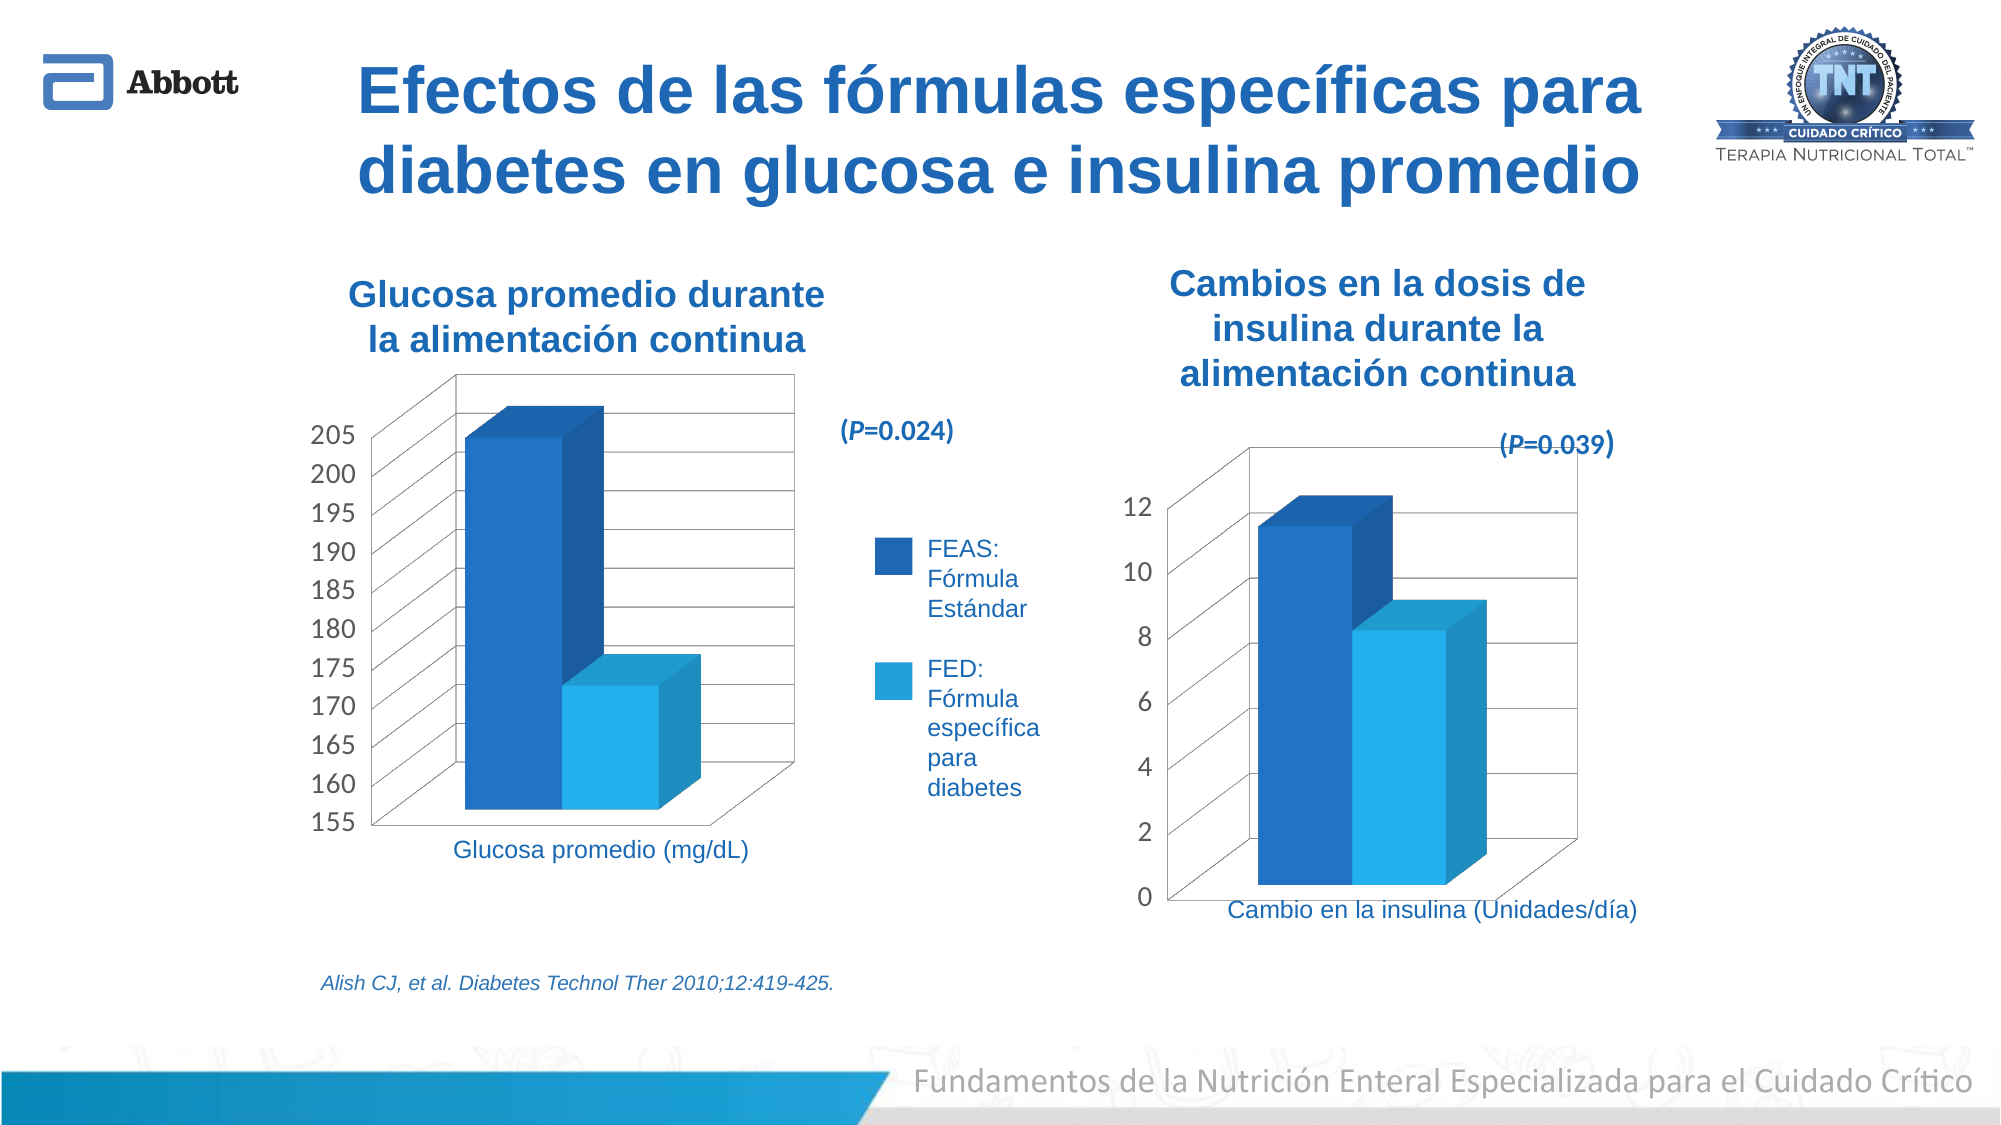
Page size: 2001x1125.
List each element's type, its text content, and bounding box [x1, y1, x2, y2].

text_box Cambios en la dosis de insulina durante la alimentación continua [1084, 251, 1672, 402]
text_box Cambio en la insulina (Unidades/día) [1212, 886, 1716, 961]
text_box Glucosa promedio (mg/dL) [438, 850, 776, 902]
text_box Glucosa promedio durante la alimentación continua [317, 262, 857, 368]
text_box Alish CJ, et al. Diabetes Technol Ther 2010;12:419-425. [306, 961, 1482, 1002]
chart [1112, 437, 1588, 925]
text_box [874, 662, 913, 700]
text_box (P=0.024) [825, 403, 1040, 454]
text_box Efectos de las fórmulas específicas para diabetes en glucosa e insulina promedio [262, 1, 1738, 252]
text_box (P=0.039) [1484, 414, 1750, 469]
text_box FEAS: Fórmula Estándar FED: Fórmula específica para diabetes [912, 524, 1088, 840]
chart [299, 364, 805, 850]
picture [0, 0, 2001, 1125]
text_box [874, 537, 913, 575]
